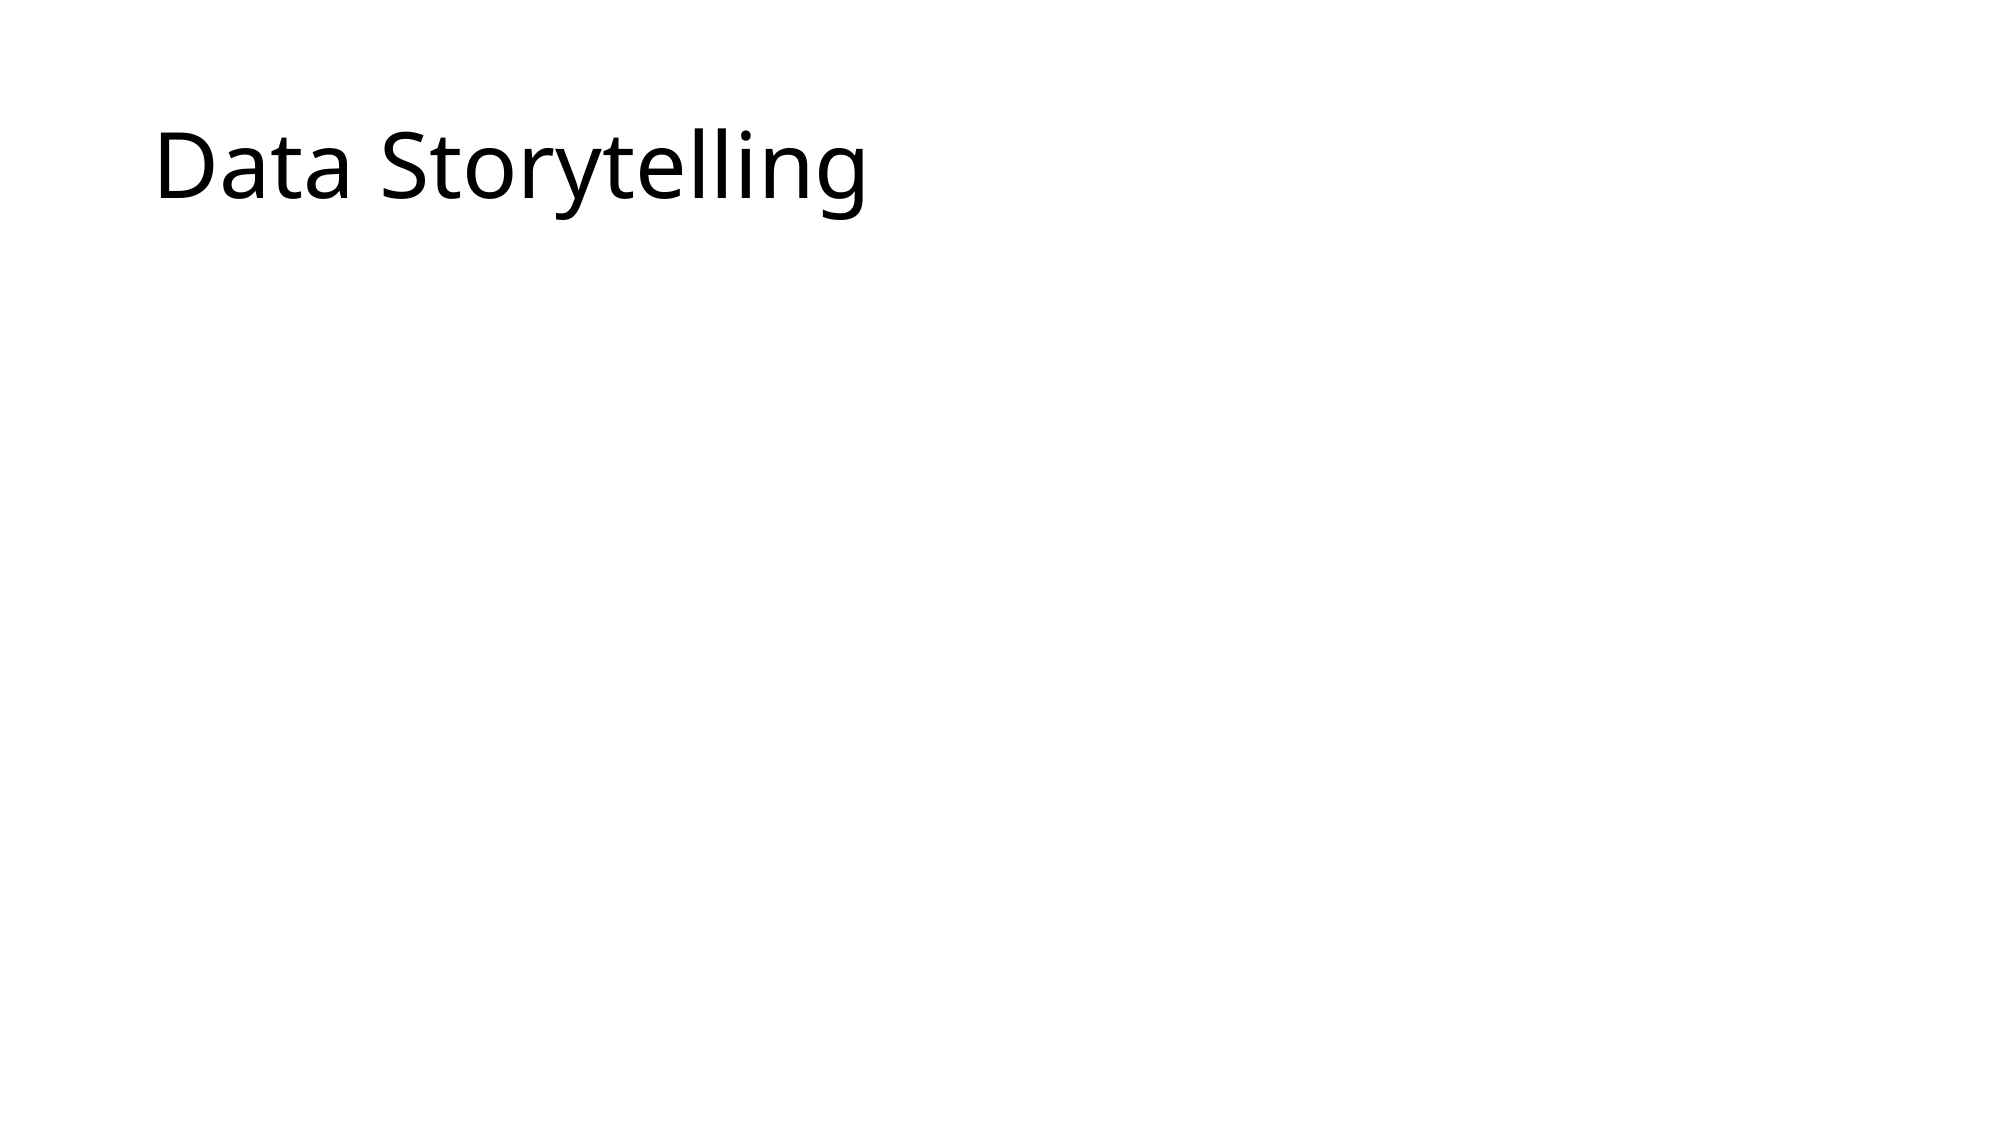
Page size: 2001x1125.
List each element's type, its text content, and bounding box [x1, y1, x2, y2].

title Data Storytelling [137, 59, 1863, 278]
